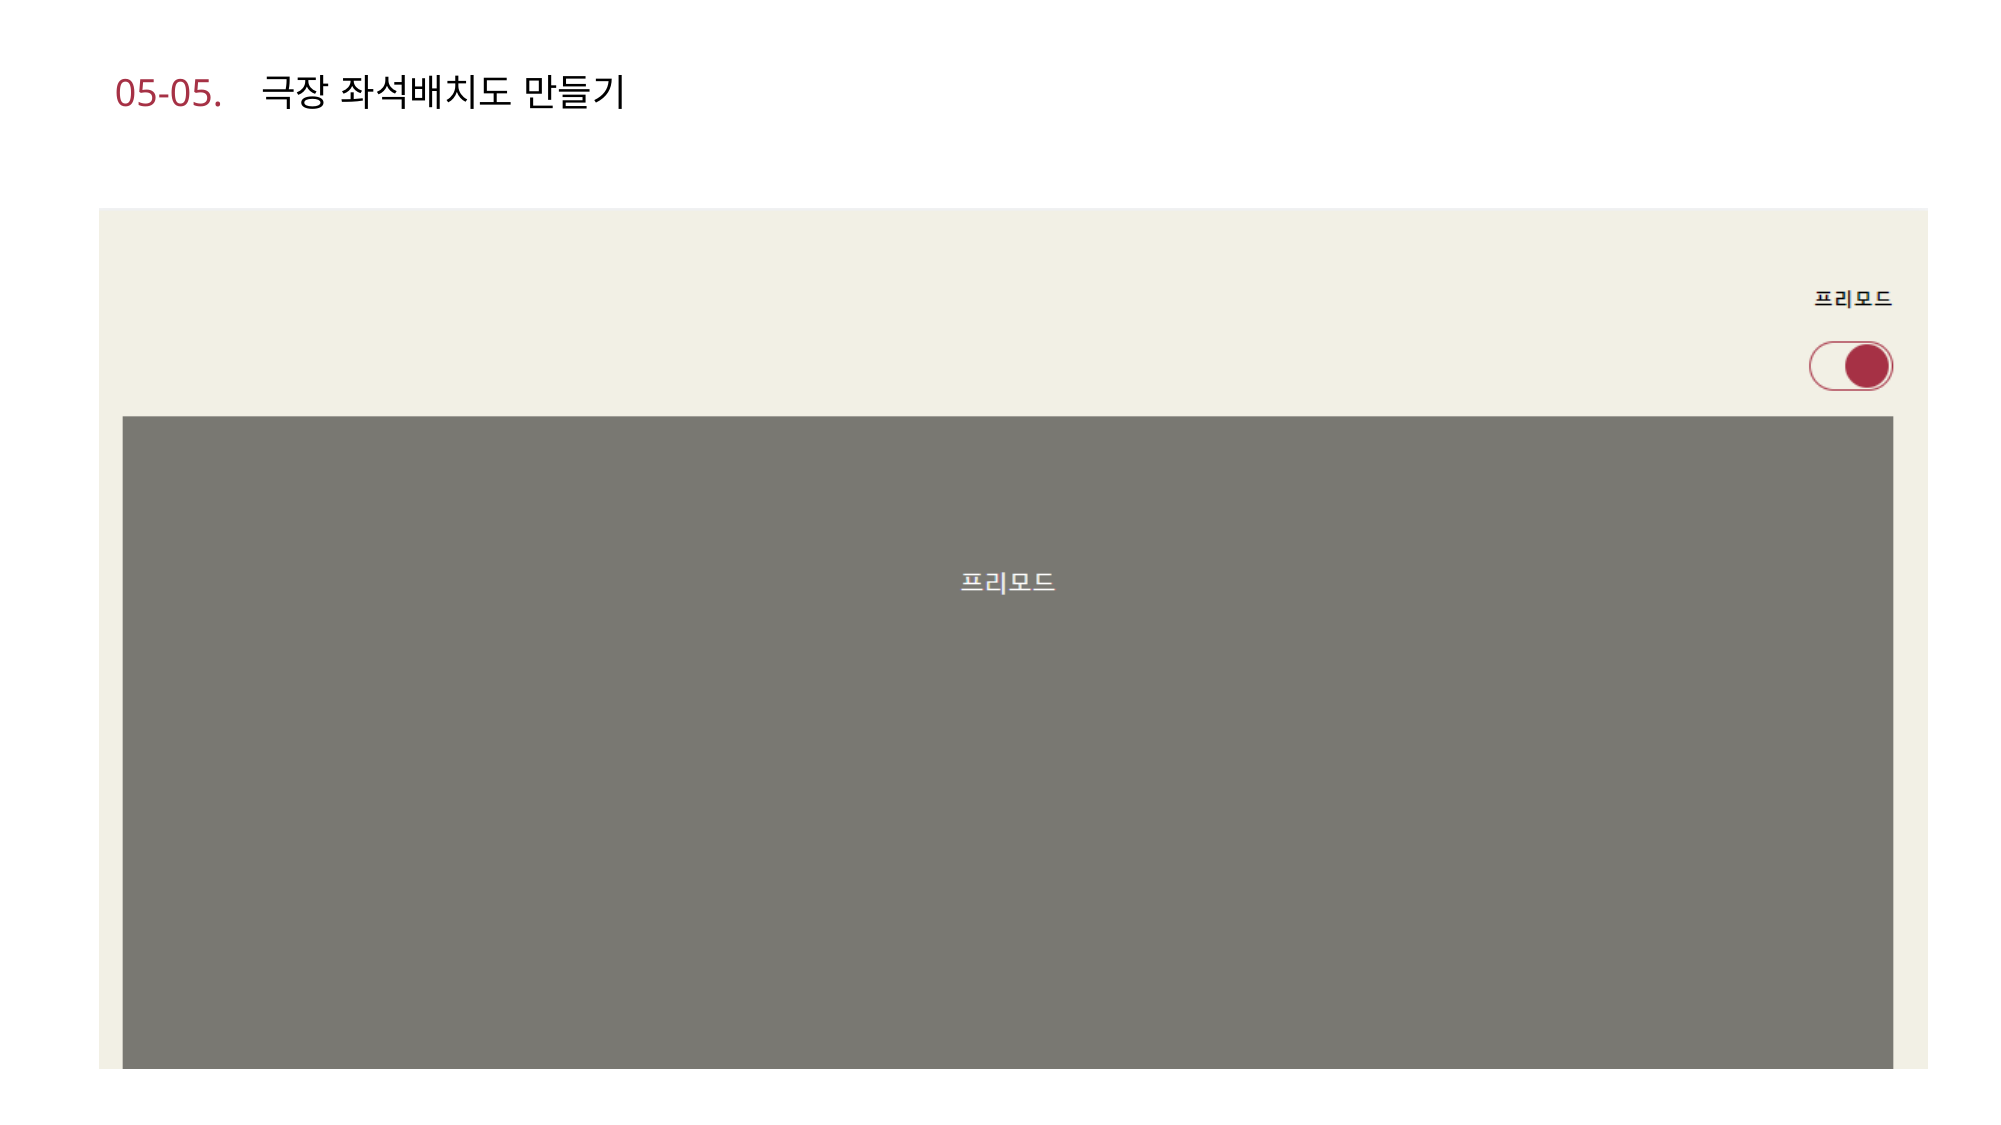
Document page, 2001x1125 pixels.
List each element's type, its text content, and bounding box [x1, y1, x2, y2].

picture [99, 207, 1928, 1069]
text_box 05-05. 극장 좌석배치도 만들기 [99, 45, 1904, 139]
